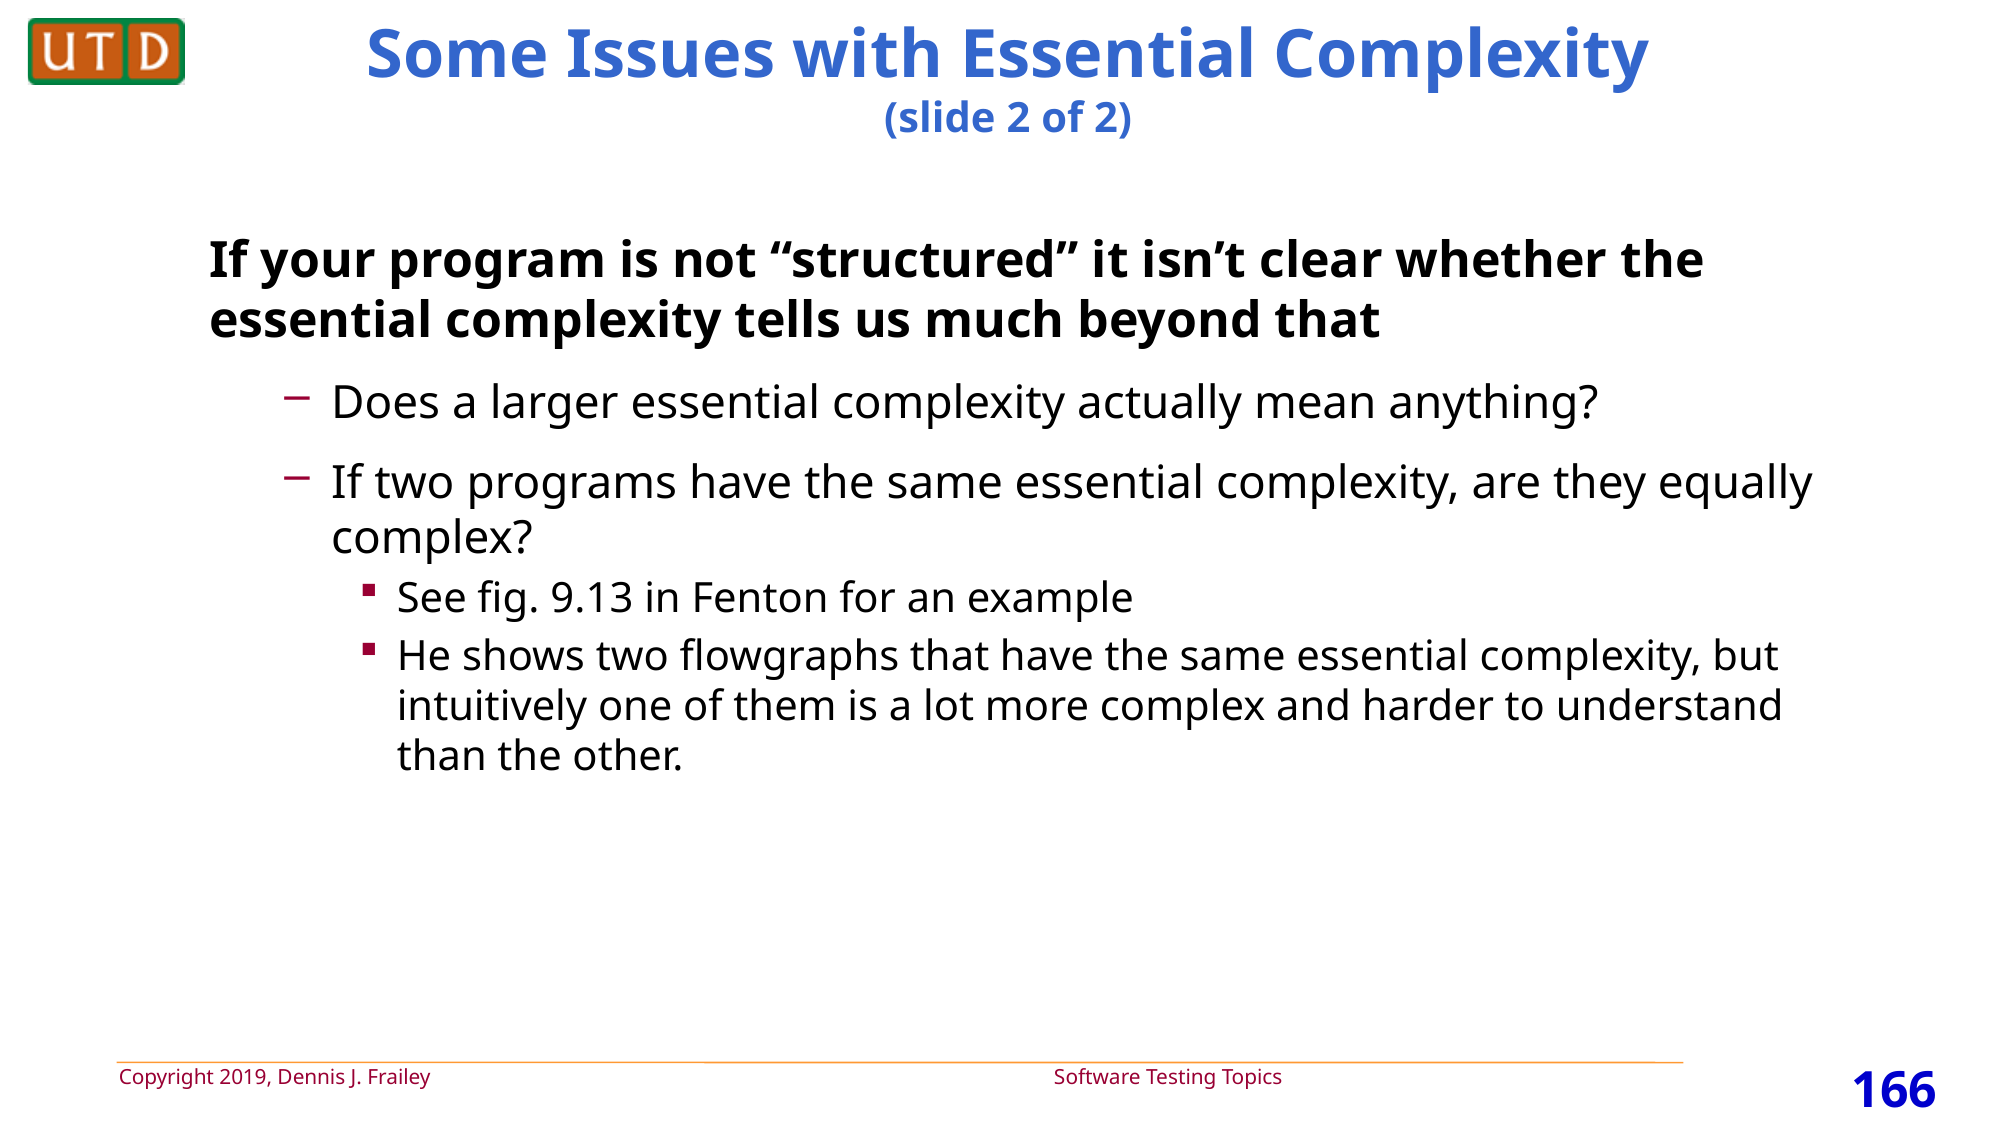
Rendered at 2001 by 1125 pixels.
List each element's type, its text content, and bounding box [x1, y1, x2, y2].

picture [27, 18, 143, 85]
list If your program is not “structured” it isn’t clear whether the essential complexity tells us much beyond that Does a larger essential complexity actually mean anything? If two programs have the same essential complexity, are they equally complex? See fig. 9.13 in Fenton for an example He shows two flowgraphs that have the same essential complexity, but intuitively one of them is a lot more complex and harder to understand than the other. [194, 220, 1836, 837]
title Some Issues with Essential Complexity (slide 2 of 2) [143, 0, 1874, 151]
